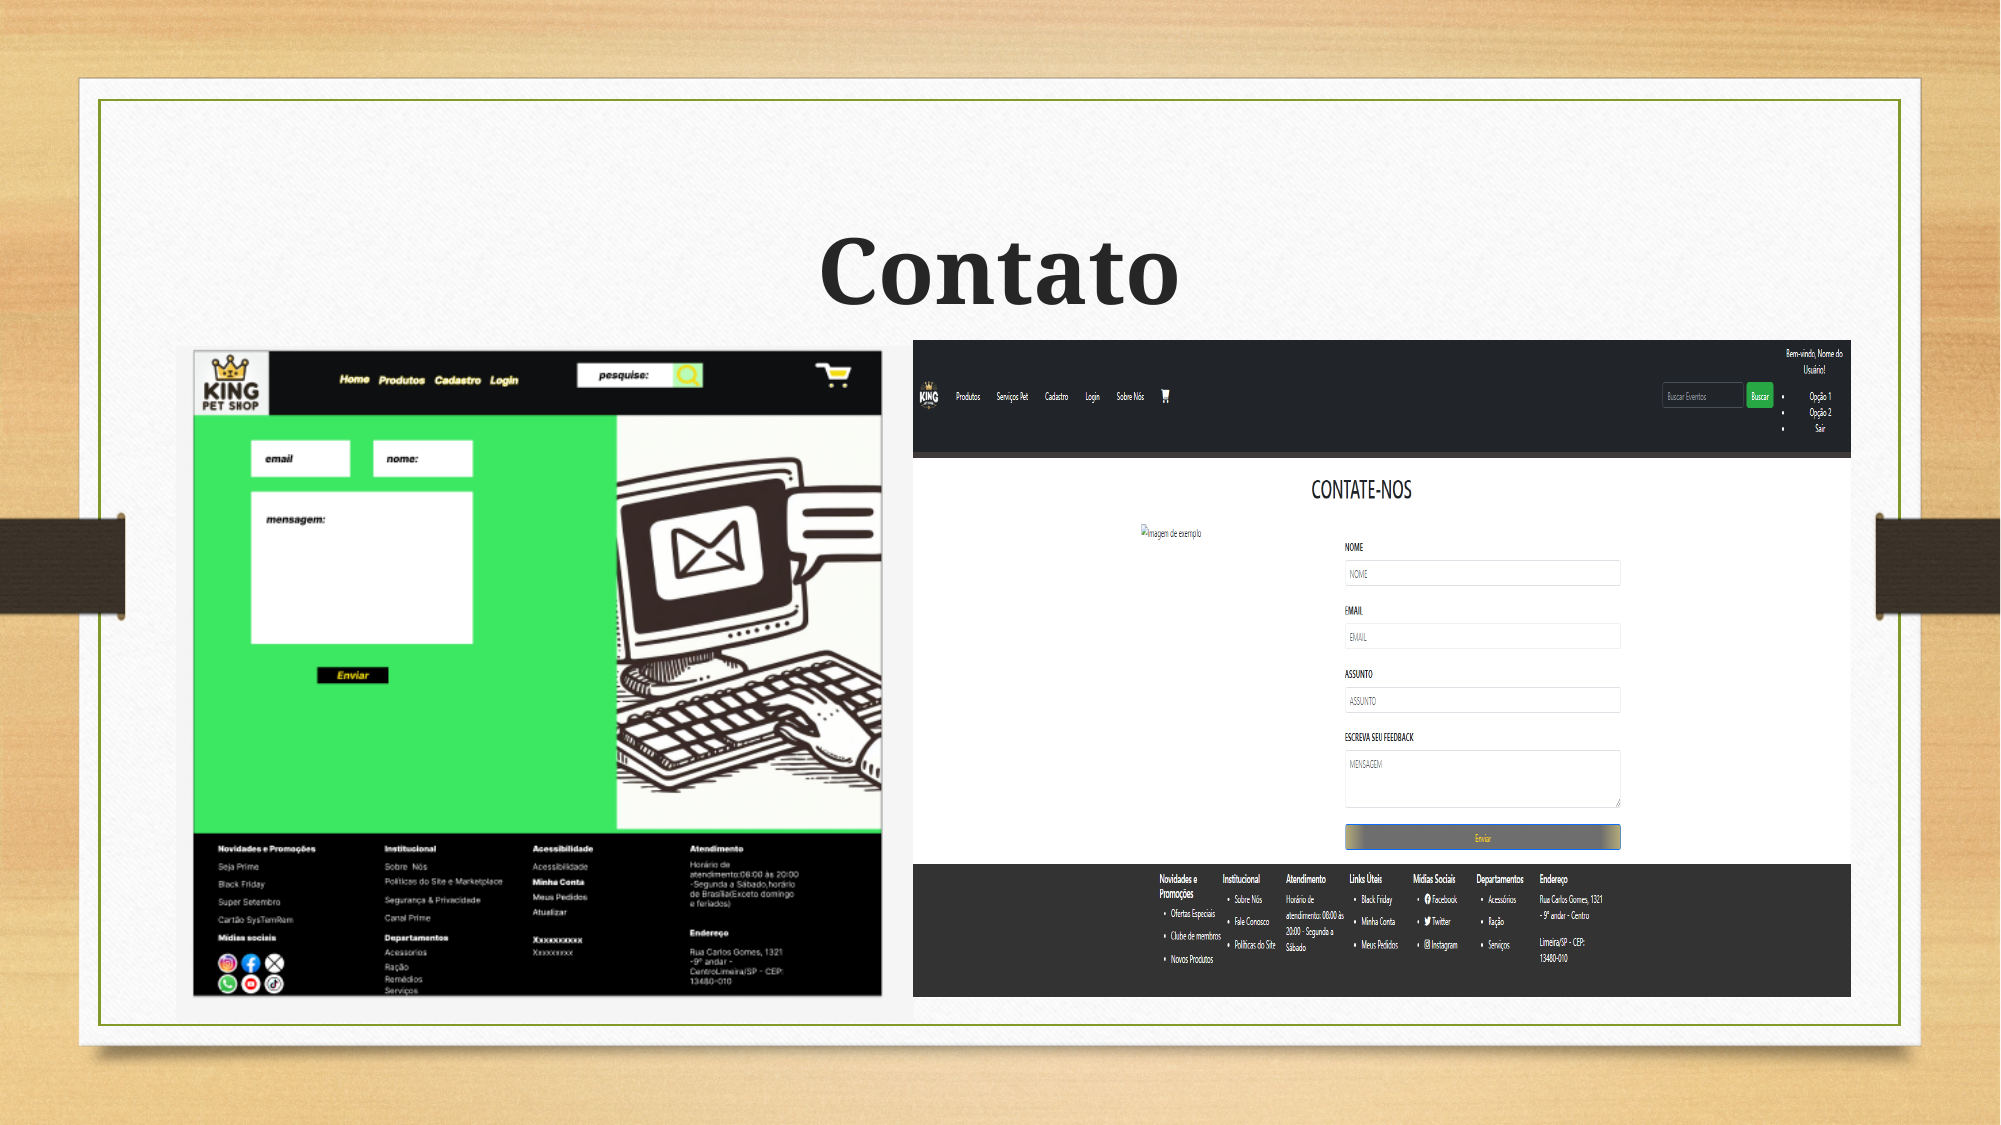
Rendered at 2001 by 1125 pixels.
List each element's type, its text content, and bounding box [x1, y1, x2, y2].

title Contato [212, 161, 1788, 346]
picture [0, 0, 2001, 1125]
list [175, 346, 914, 1022]
